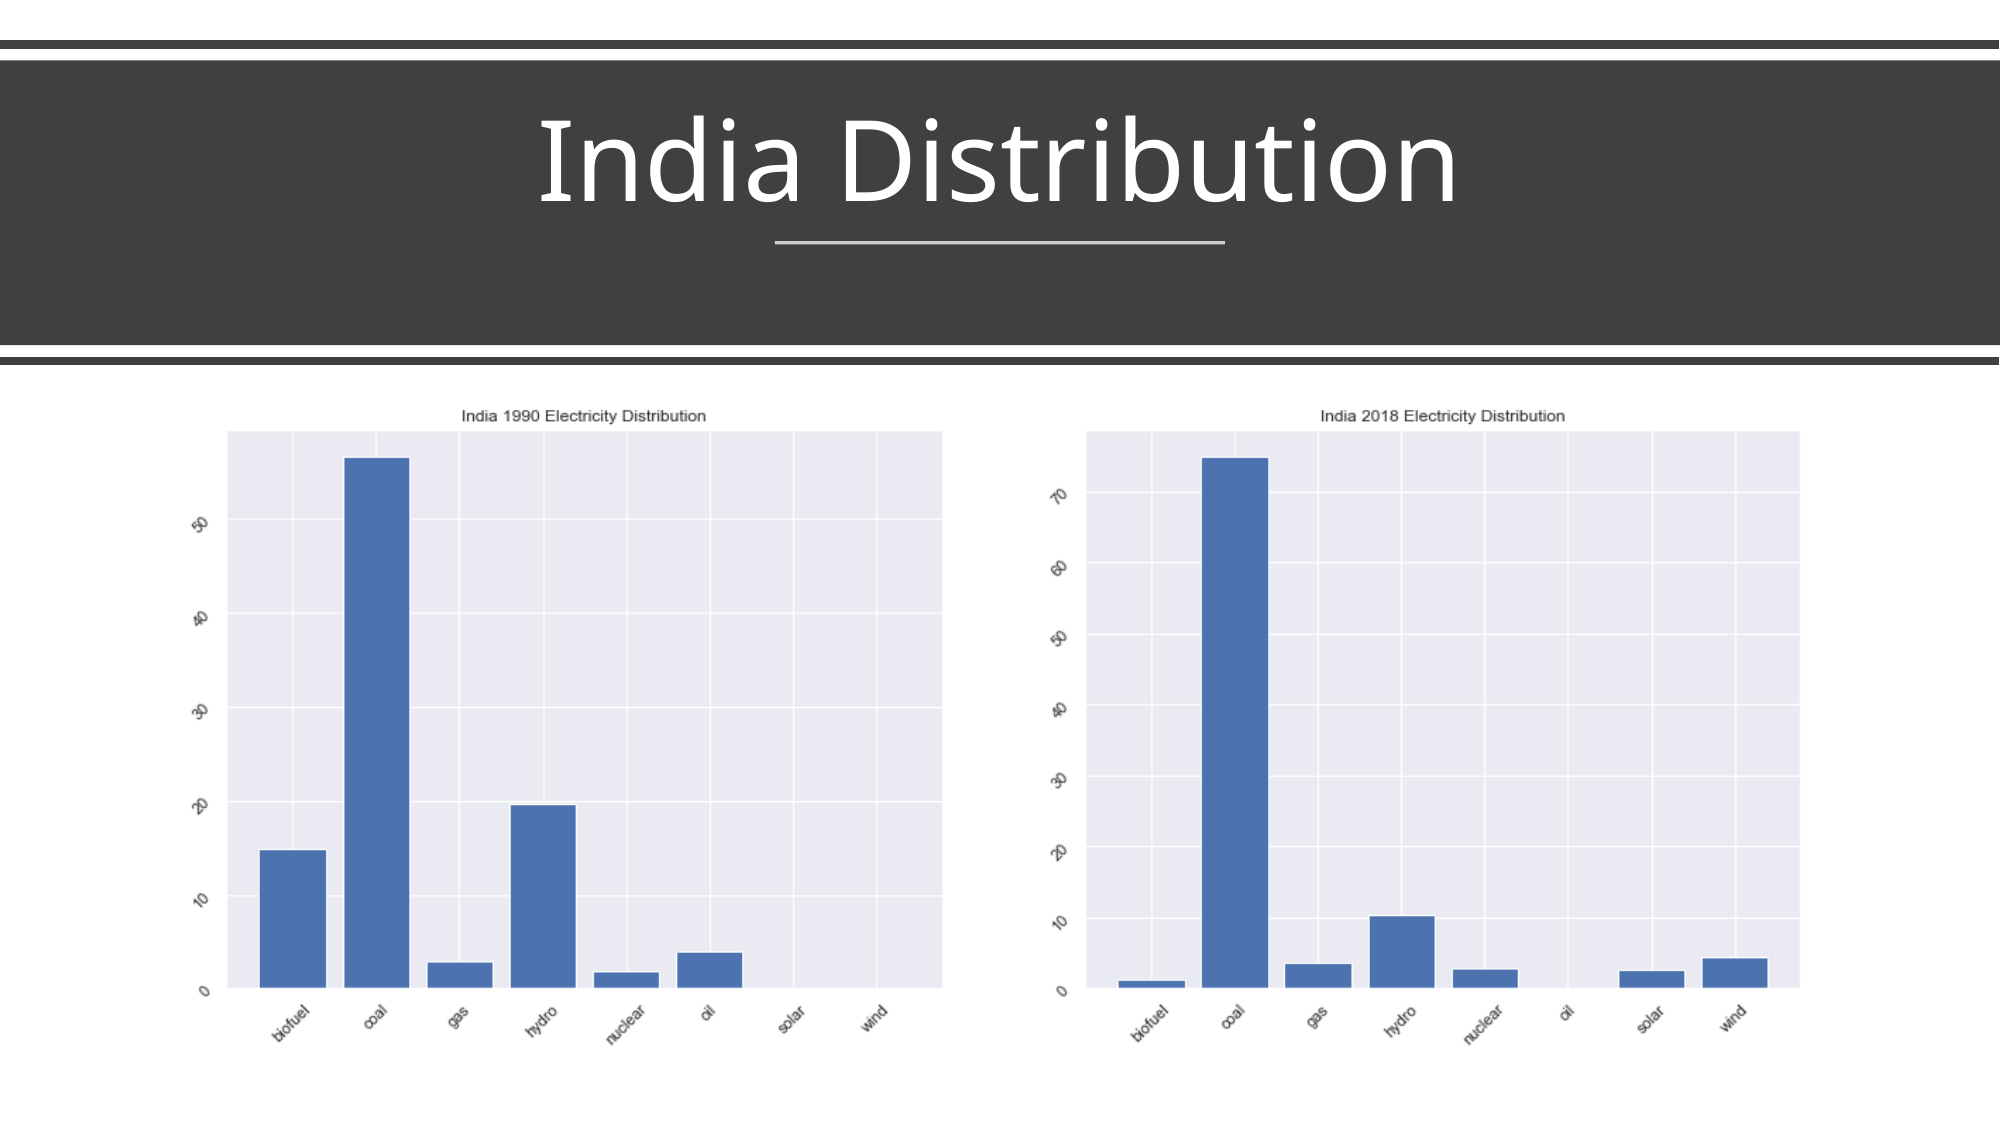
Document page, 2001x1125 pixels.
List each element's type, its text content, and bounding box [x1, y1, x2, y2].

text_box [0, 59, 2000, 346]
title India Distribution [86, 80, 1914, 233]
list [181, 398, 1810, 1054]
